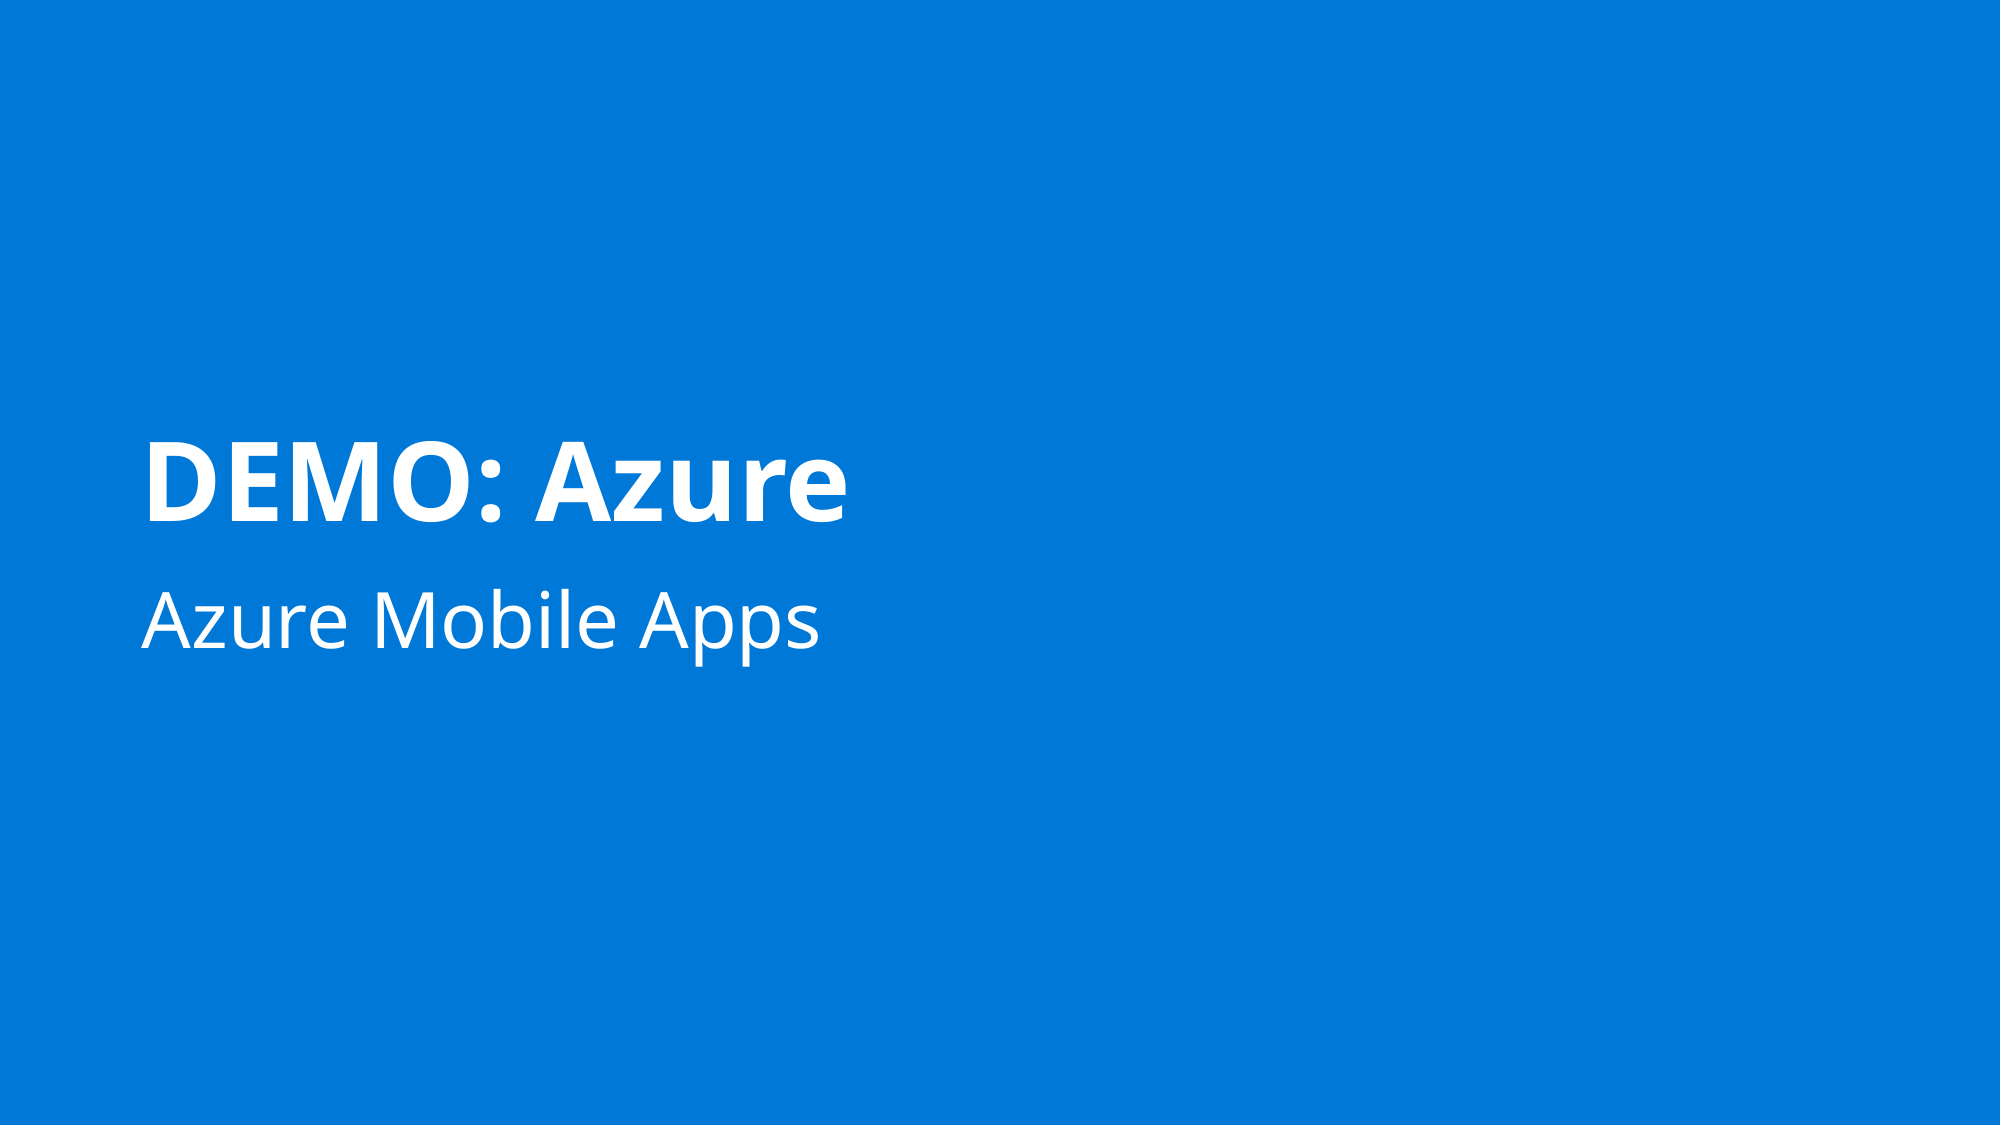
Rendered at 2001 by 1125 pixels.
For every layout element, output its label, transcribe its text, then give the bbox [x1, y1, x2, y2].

subtitle Azure Mobile Apps [119, 562, 1368, 931]
title DEMO: Azure [118, 120, 1882, 563]
